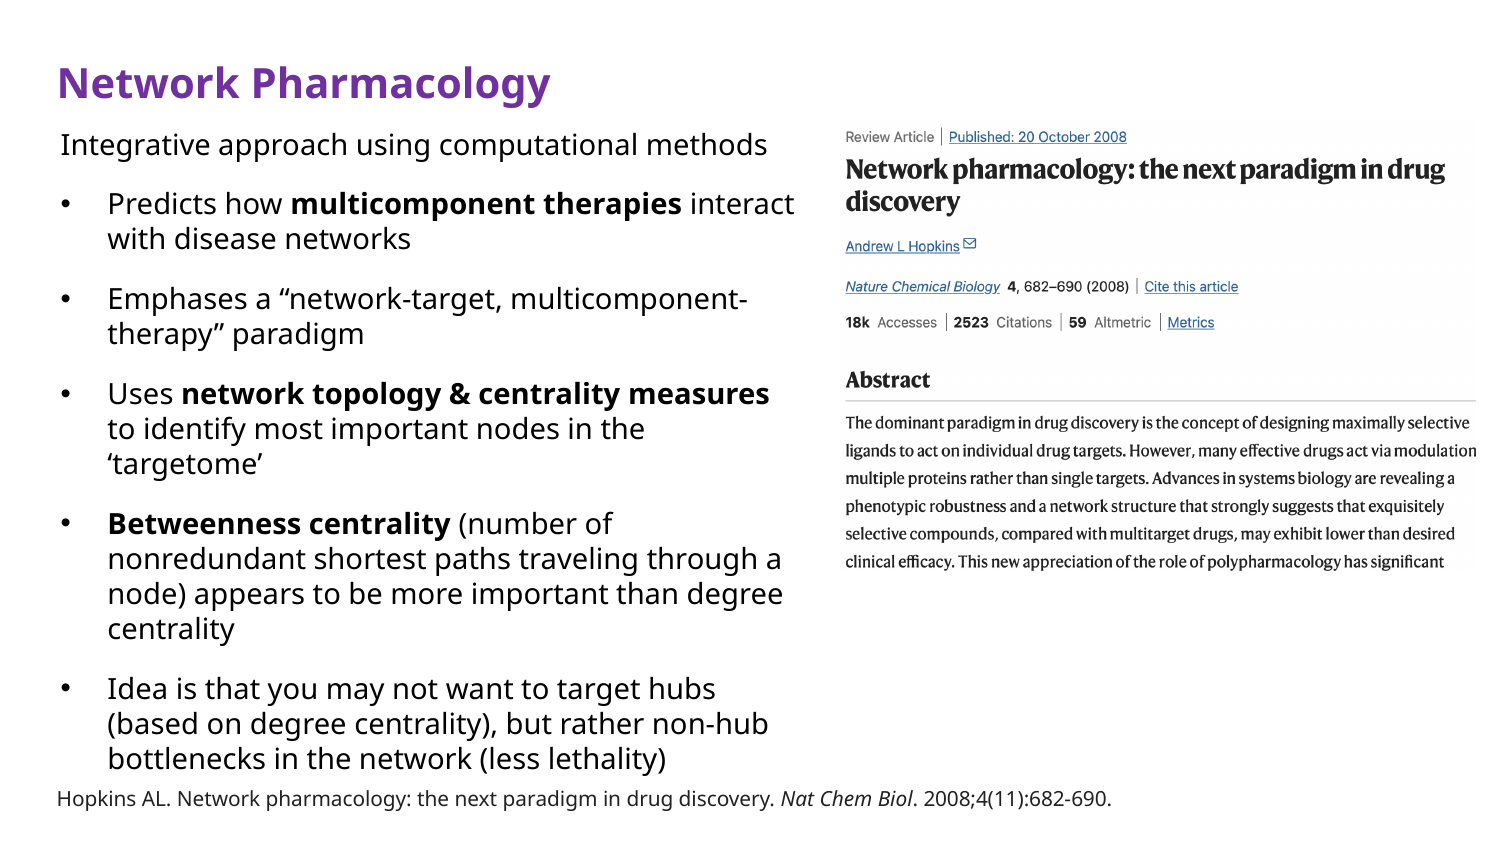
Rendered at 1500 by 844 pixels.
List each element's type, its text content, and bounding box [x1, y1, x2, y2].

picture [834, 118, 1476, 573]
text_box Integrative approach using computational methods Predicts how multicomponent therapies interact with disease networks Emphases a “network-target, multicomponent-therapy” paradigm Uses network topology & centrality measures to identify most important nodes in the ‘targetome’ Betweenness centrality (number of nonredundant shortest paths traveling through a node) appears to be more important than degree centrality Idea is that you may not want to target hubs (based on degree centrality), but rather non-hub bottlenecks in the network (less lethality) [25, 118, 819, 783]
text_box Network Pharmacology [41, 49, 924, 115]
text_box Hopkins AL. Network pharmacology: the next paradigm in drug discovery. Nat Chem Biol. 2008;4(11):682-690. [41, 777, 1411, 818]
